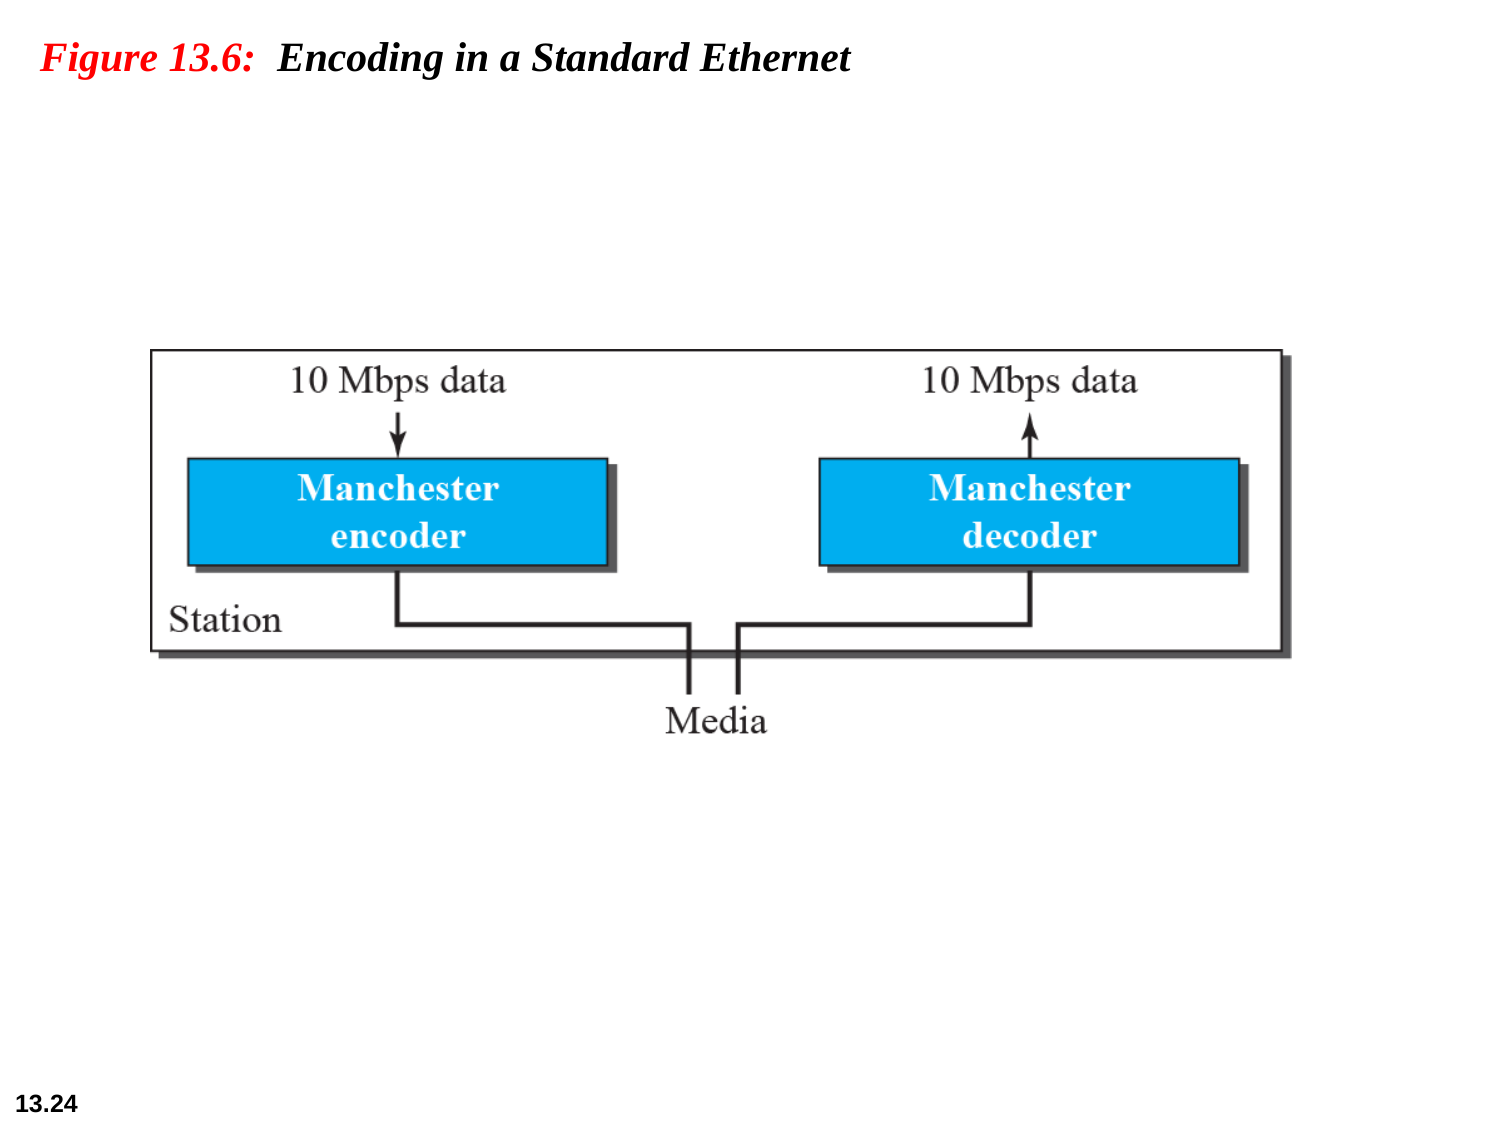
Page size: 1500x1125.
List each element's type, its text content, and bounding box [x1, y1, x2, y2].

text_box Figure 13.6: Encoding in a Standard Ethernet [24, 22, 1363, 87]
picture [149, 349, 1292, 747]
text_box 13.24 [0, 1049, 313, 1125]
